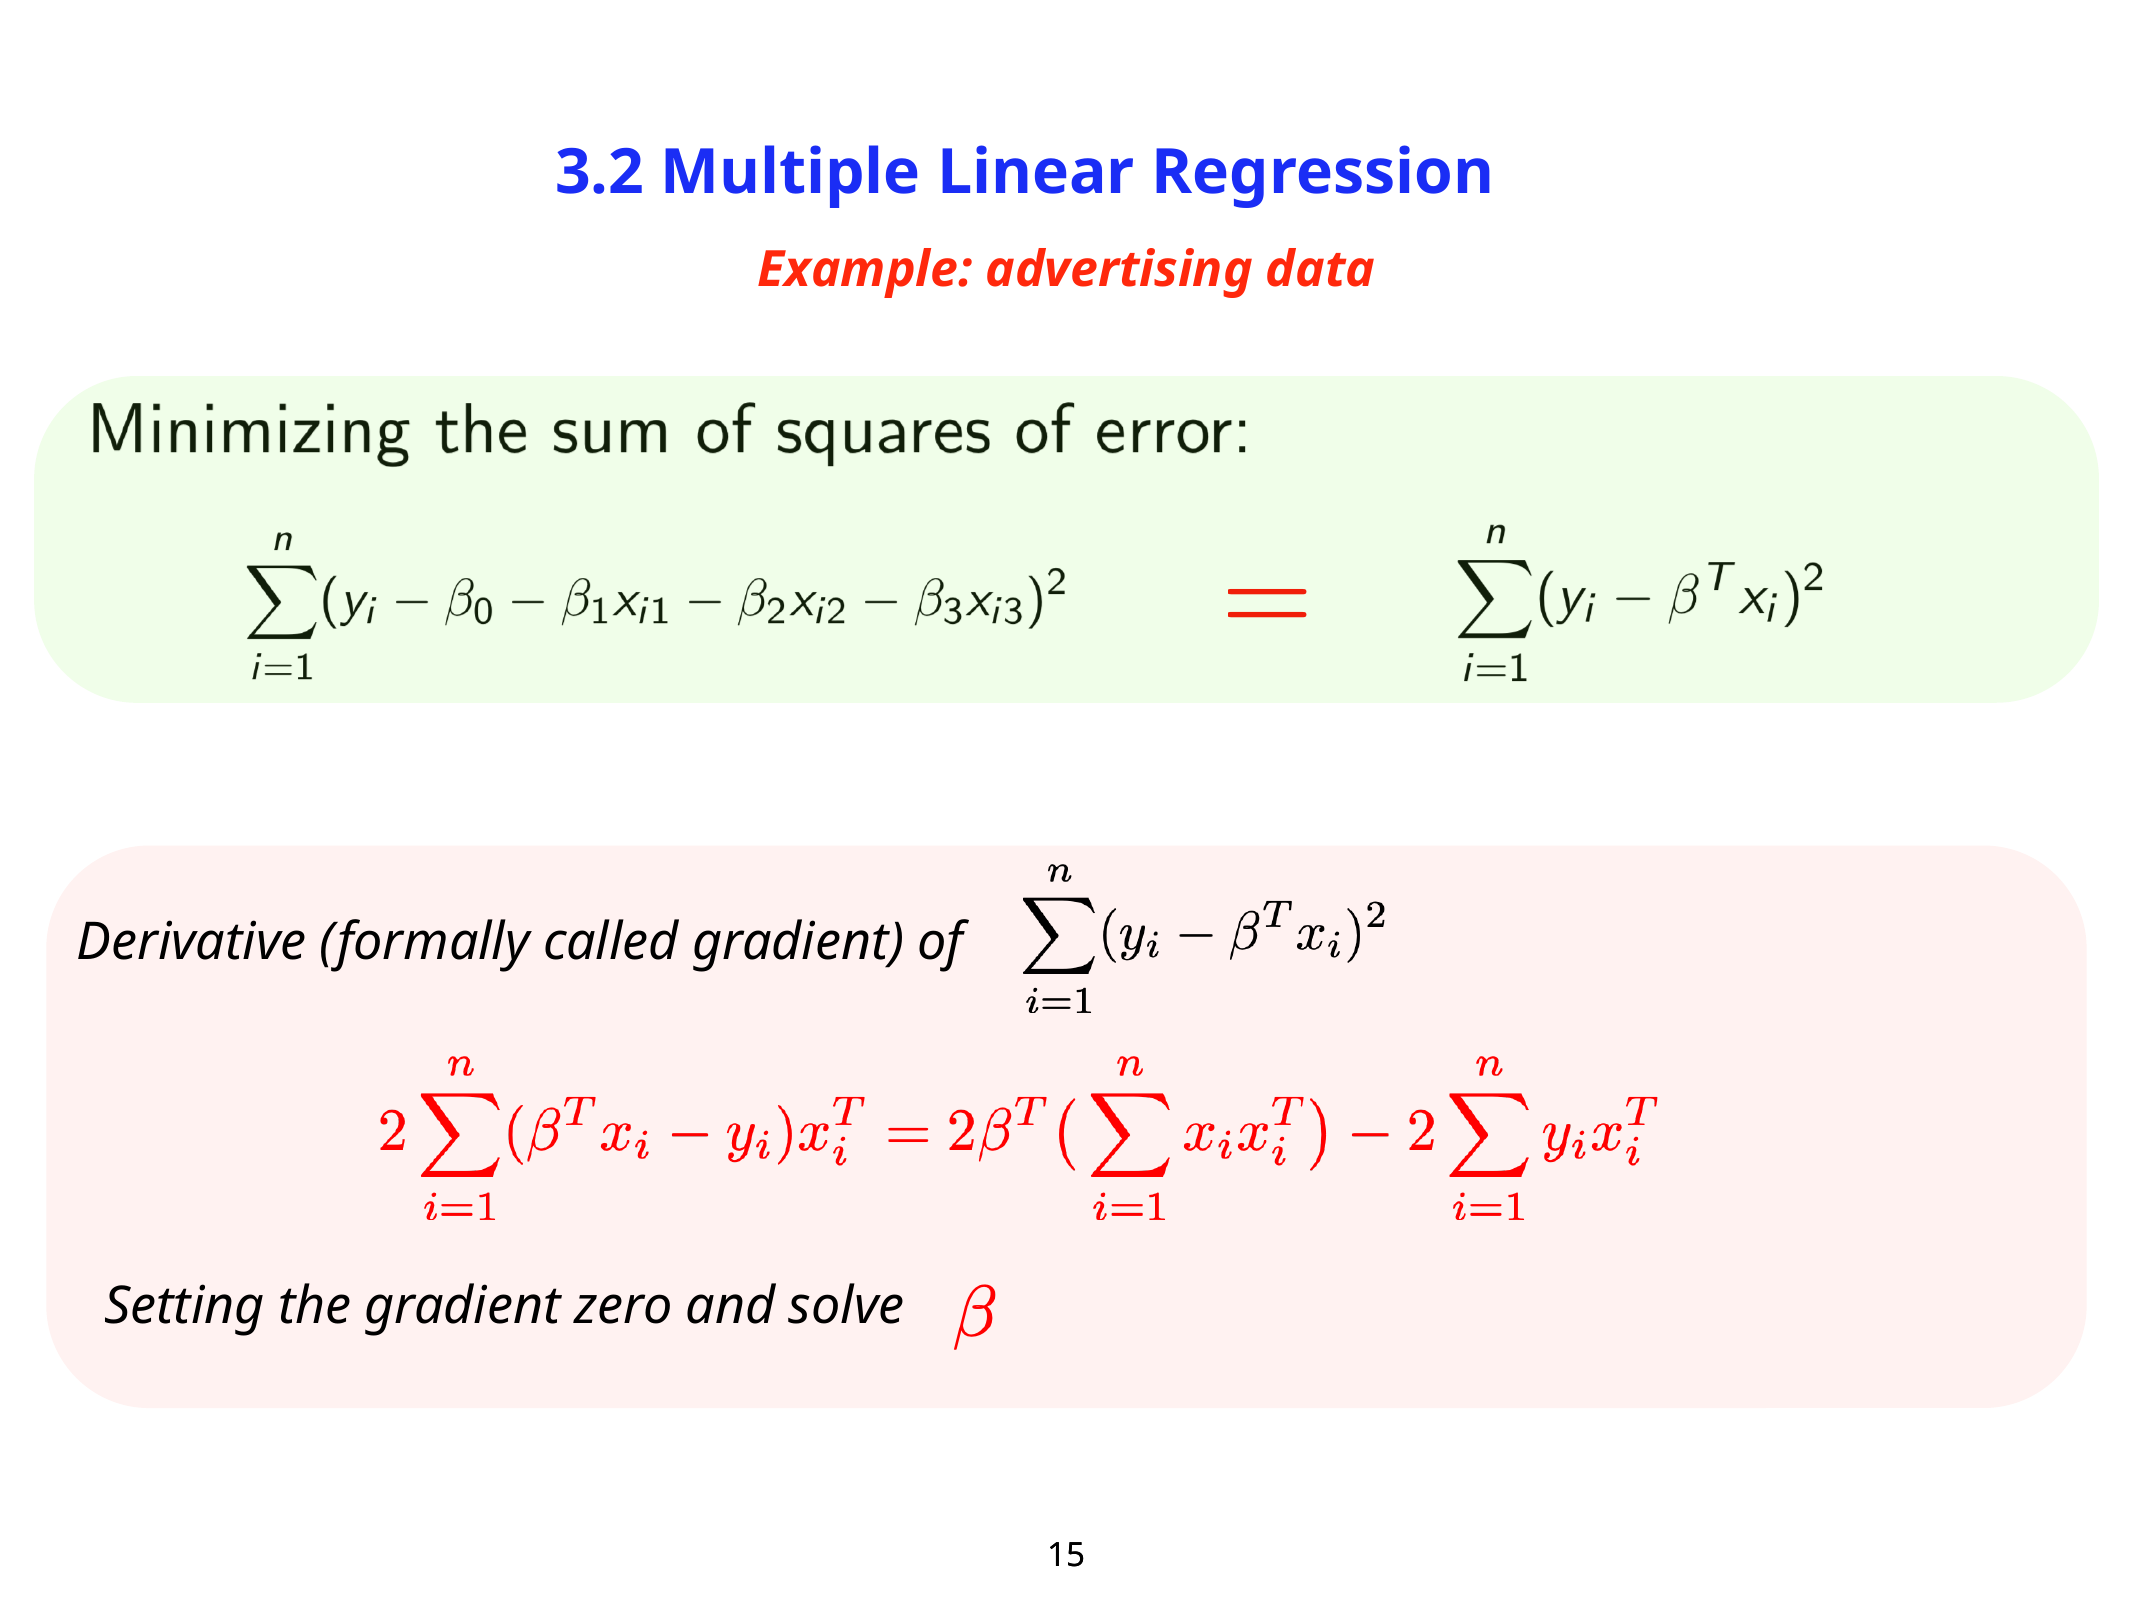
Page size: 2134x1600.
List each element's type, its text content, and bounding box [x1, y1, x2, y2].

text_box 15 [976, 1524, 1156, 1587]
text_box Derivative (formally called gradient) of [68, 899, 987, 979]
picture [380, 1056, 1658, 1220]
picture [1228, 587, 1307, 620]
text_box [34, 376, 2099, 703]
text_box [46, 845, 2087, 1409]
picture [953, 1284, 996, 1350]
slide_number 15 [1038, 1524, 1094, 1579]
picture [1023, 864, 1385, 1013]
text_box Example: advertising data [748, 227, 1385, 305]
picture [218, 518, 1071, 689]
text_box Setting the gradient zero and solve [95, 1263, 927, 1343]
picture [72, 381, 1275, 478]
text_box 3.2 Multiple Linear Regression [546, 122, 1504, 215]
picture [1417, 512, 1832, 694]
